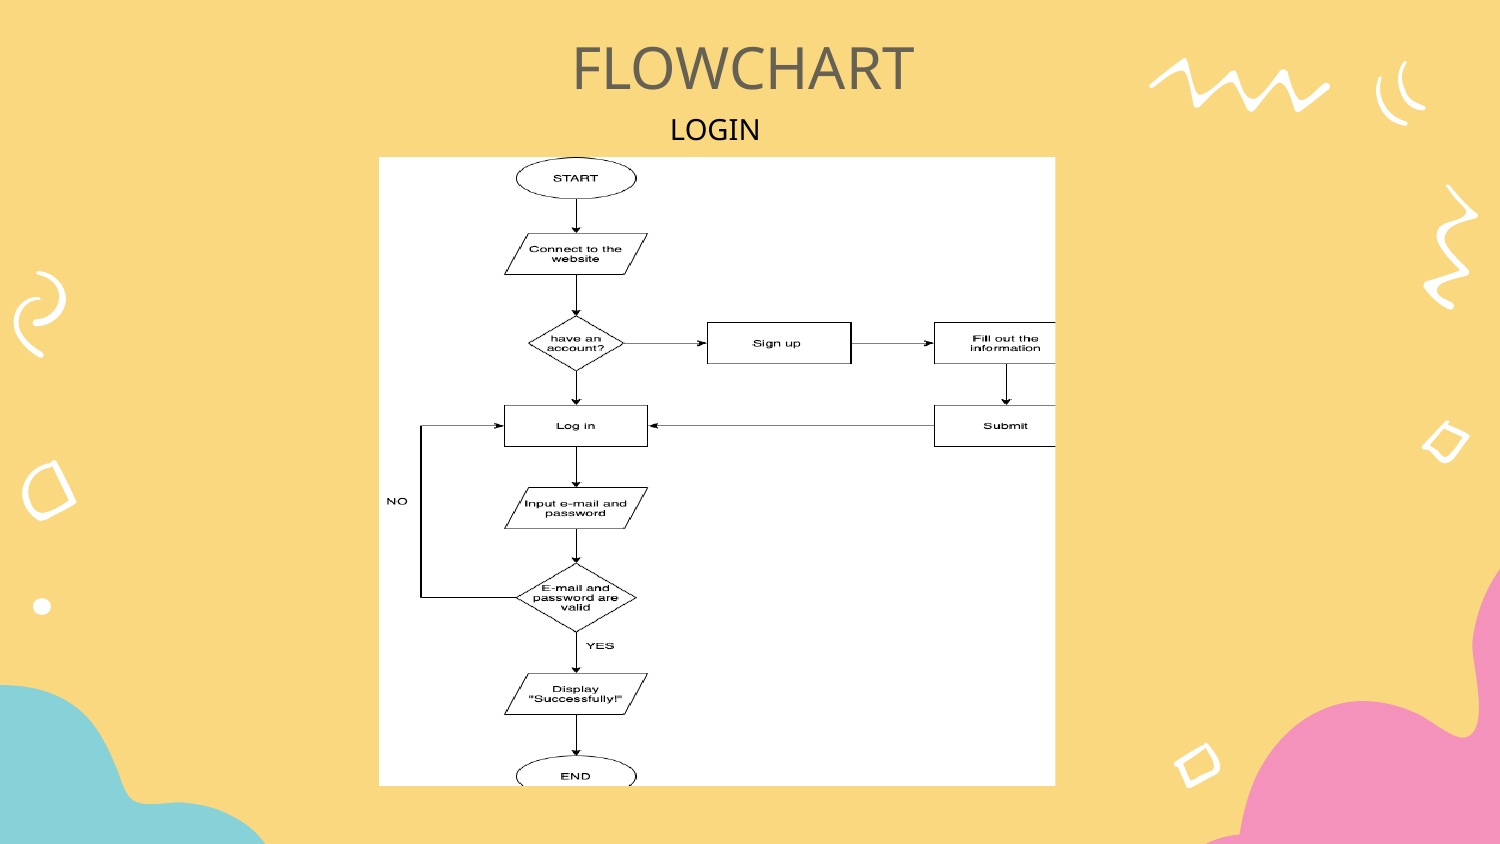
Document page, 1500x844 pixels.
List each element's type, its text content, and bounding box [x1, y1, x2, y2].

text_box LOGIN [655, 96, 785, 145]
picture [356, 146, 1056, 787]
title FLOWCHART [110, 16, 1376, 111]
